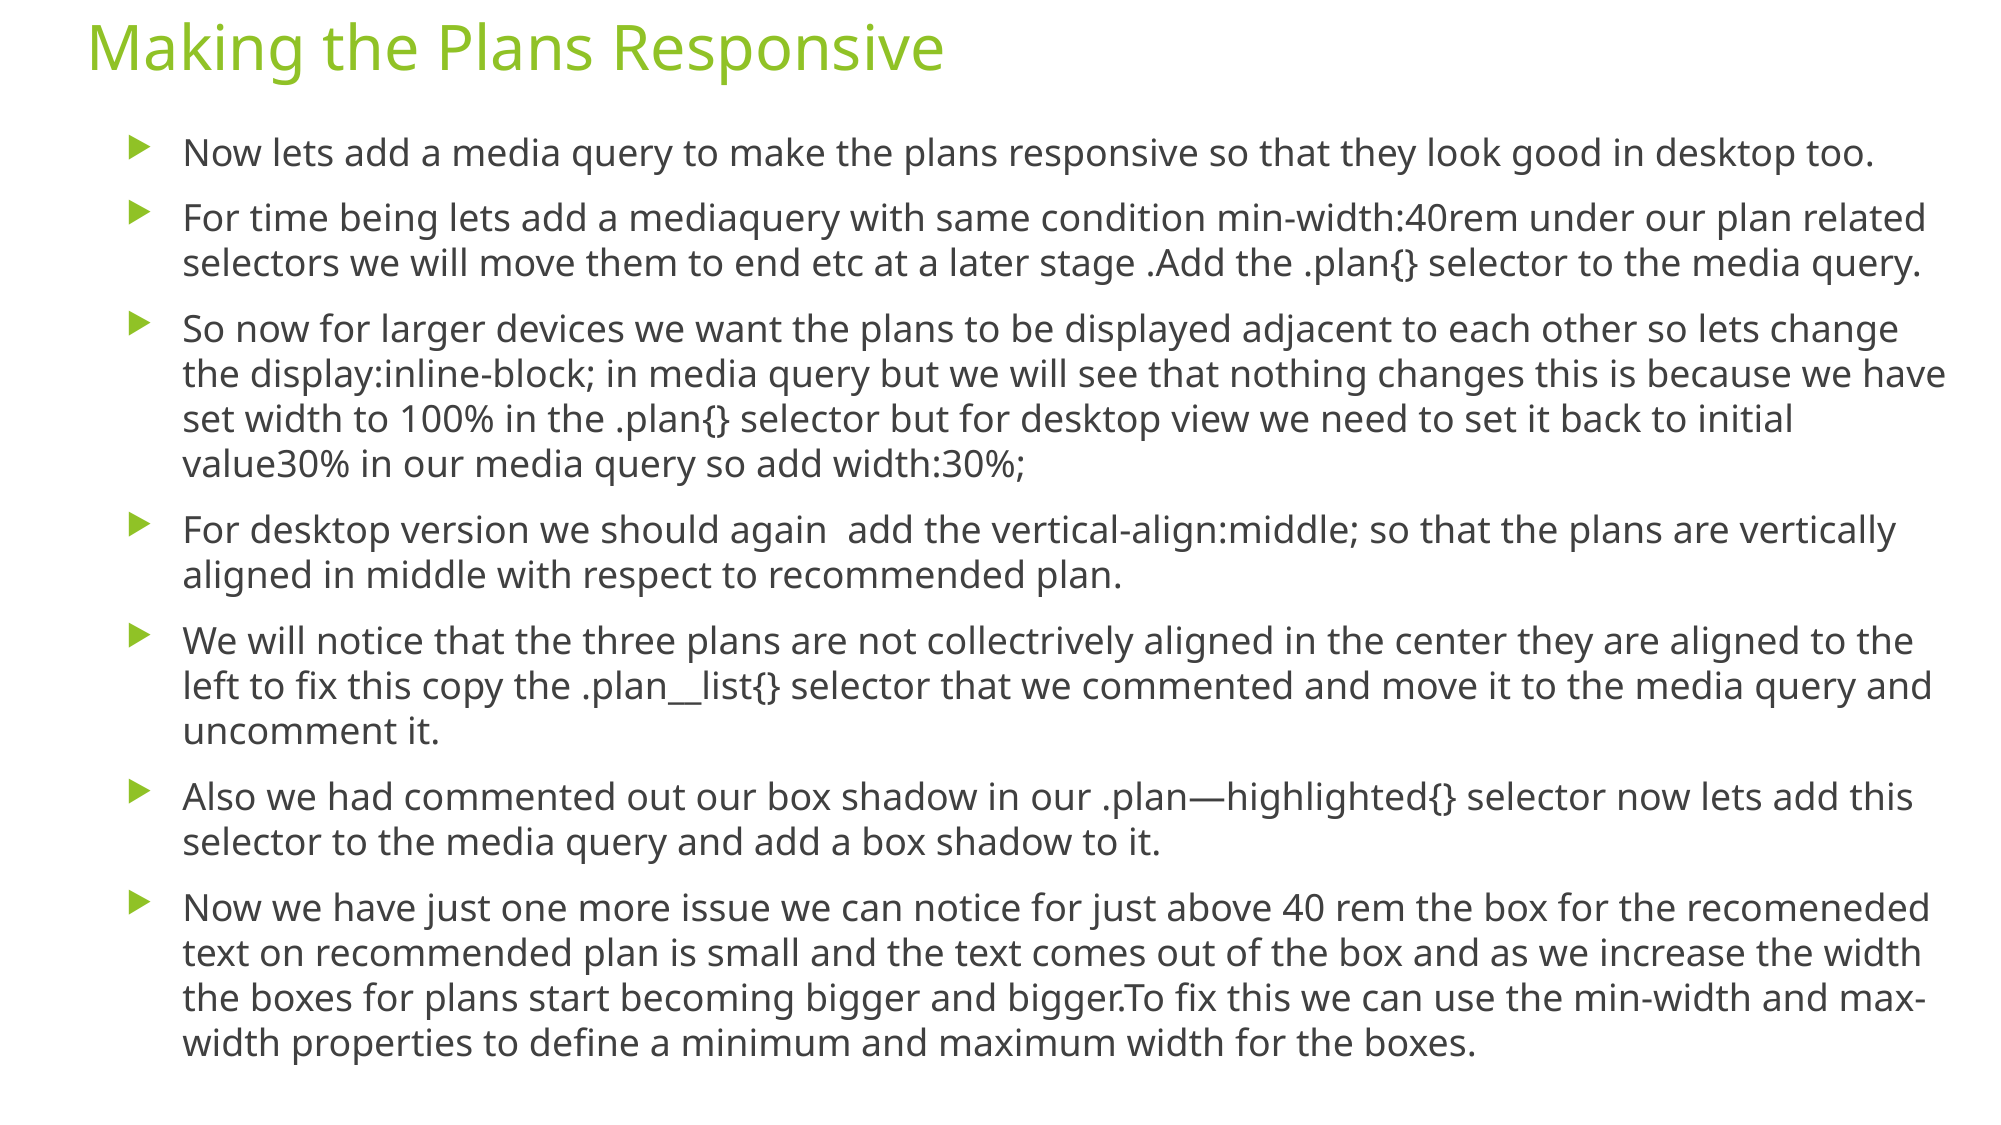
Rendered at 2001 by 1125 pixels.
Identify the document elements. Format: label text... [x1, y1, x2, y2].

list Now lets add a media query to make the plans responsive so that they look good in desktop too. For time being lets add a mediaquery with same condition min-width:40rem under our plan related selectors we will move them to end etc at a later stage .Add the .plan{} selector to the media query. So now for larger devices we want the plans to be displayed adjacent to each other so lets change the display:inline-block; in media query but we will see that nothing changes this is because we have set width to 100% in the .plan{} selector but for desktop view we need to set it back to initial value30% in our media query so add width:30%; For desktop version we should again add the vertical-align:middle; so that the plans are vertically aligned in middle with respect to recommended plan. We will notice that the three plans are not collectrively aligned in the center they are aligned to the left to fix this copy the .plan__list{} selector that we commented and move it to the media query and uncomment it. Also we had commented out our box shadow in our .plan—highlighted{} selector now lets add this selector to the media query and add a box shadow to it. Now we have just one more issue we can notice for just above 40 rem the box for the recomeneded text on recommended plan is small and the text comes out of the box and as we increase the width the boxes for plans start becoming bigger and bigger.To fix this we can use the min-width and max-width properties to define a minimum and maximum width for the boxes. [111, 121, 1978, 1076]
title Making the Plans Responsive [71, 0, 1978, 91]
